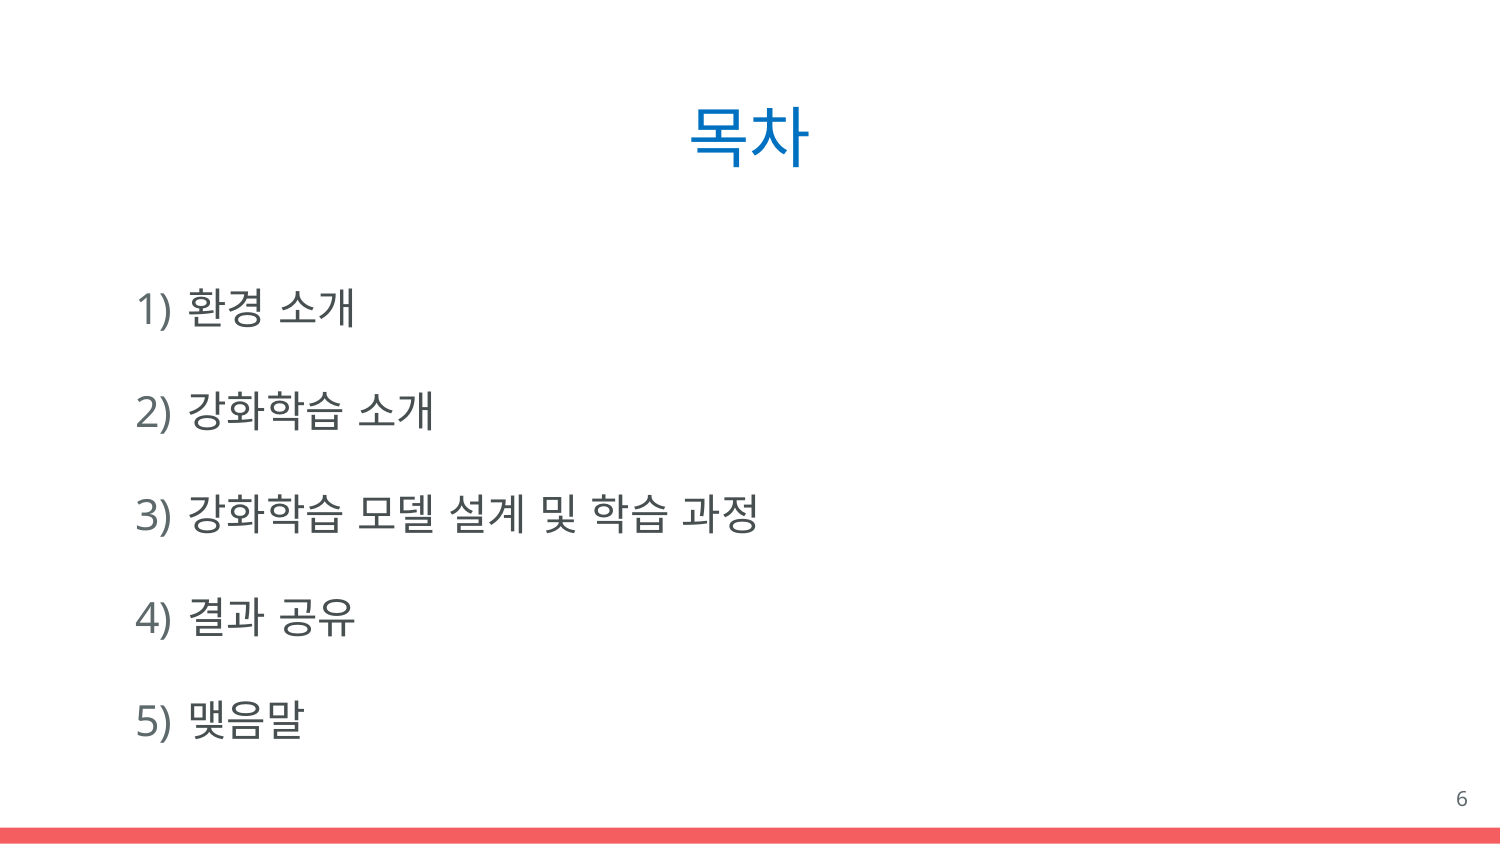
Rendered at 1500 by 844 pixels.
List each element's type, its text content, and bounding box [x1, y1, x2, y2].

list 환경 소개 강화학습 소개 강화학습 모델 설계 및 학습 과정 결과 공유 맺음말 [102, 214, 1239, 764]
title 목차 [51, 80, 1449, 229]
slide_number 6 [1392, 767, 1483, 833]
